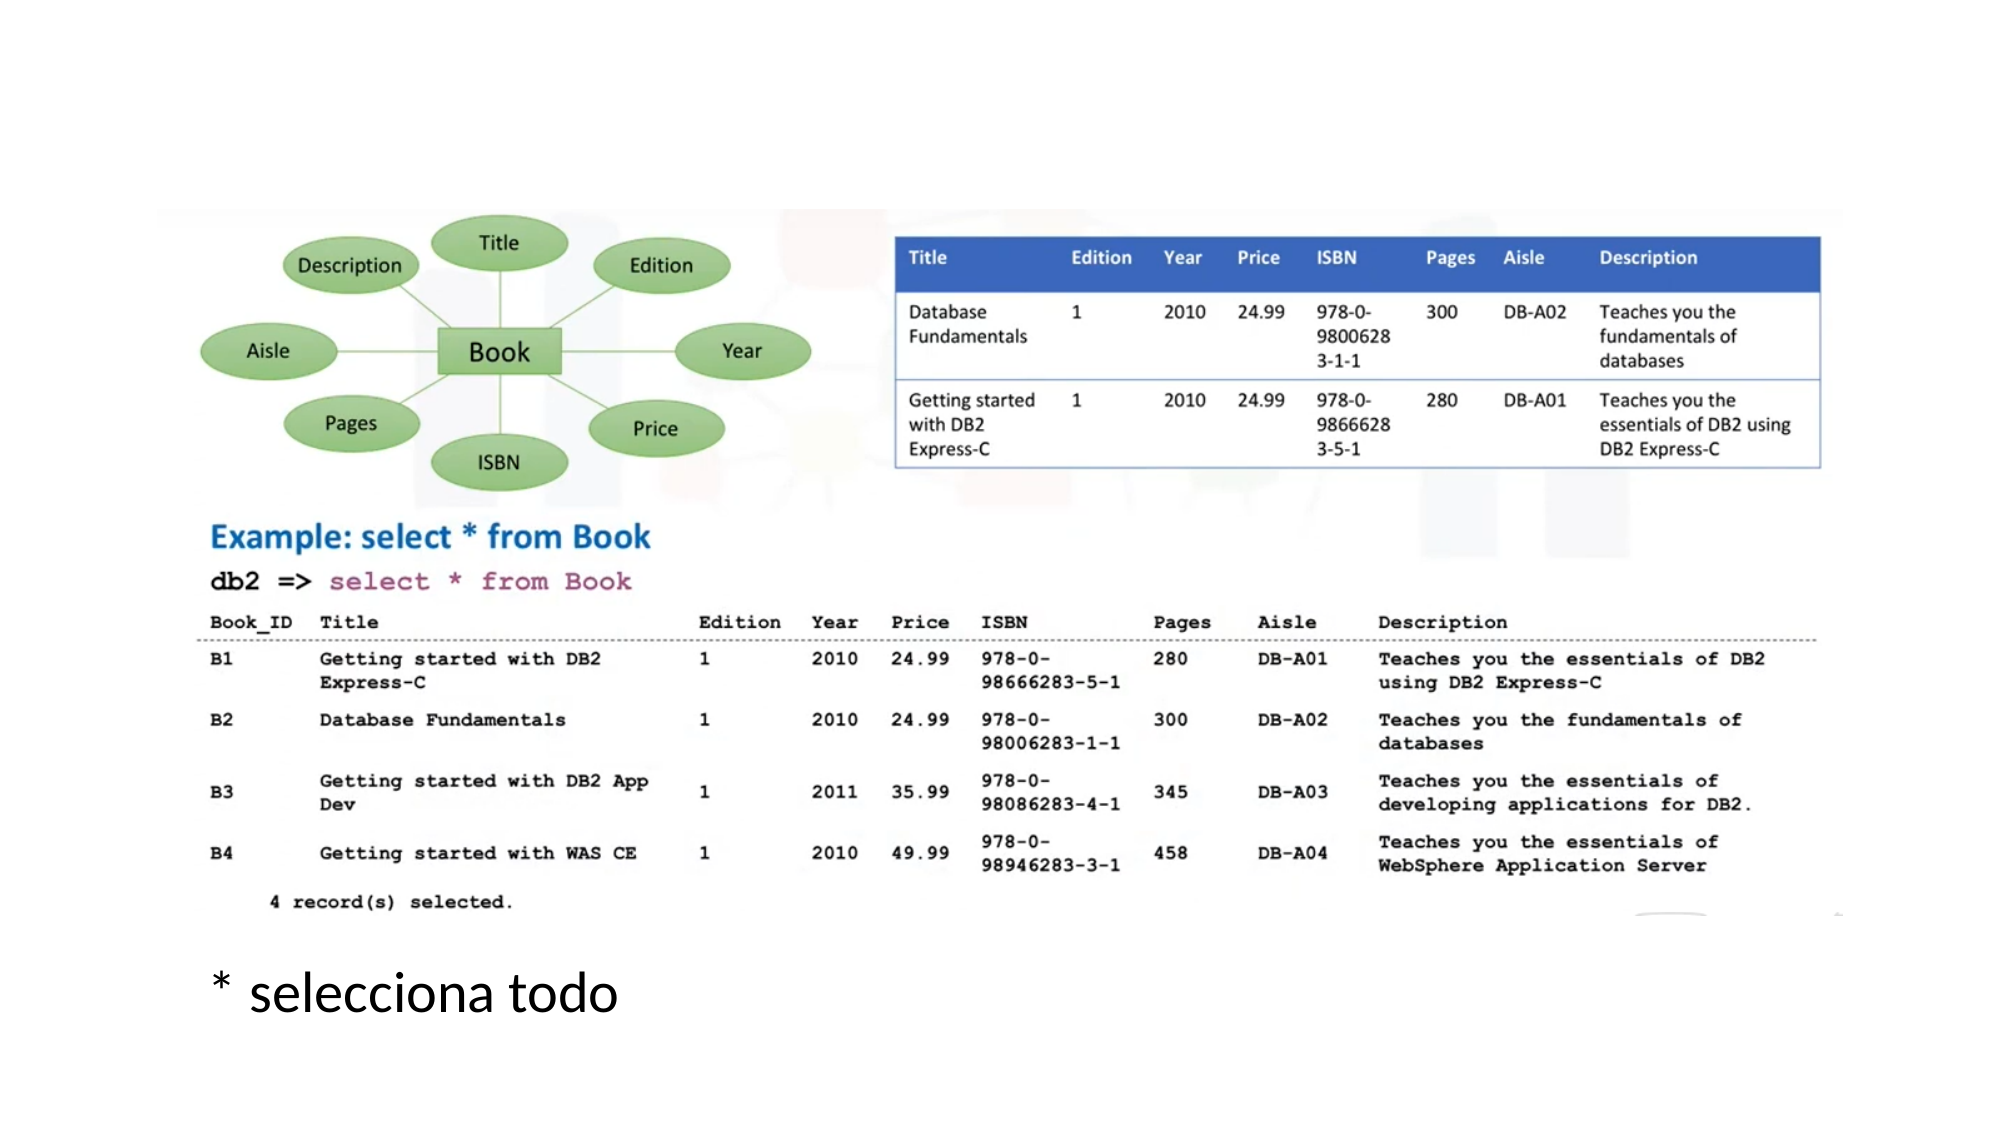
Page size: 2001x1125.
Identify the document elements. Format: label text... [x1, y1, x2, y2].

list * selecciona todo [192, 954, 1918, 1045]
picture [157, 209, 1843, 916]
